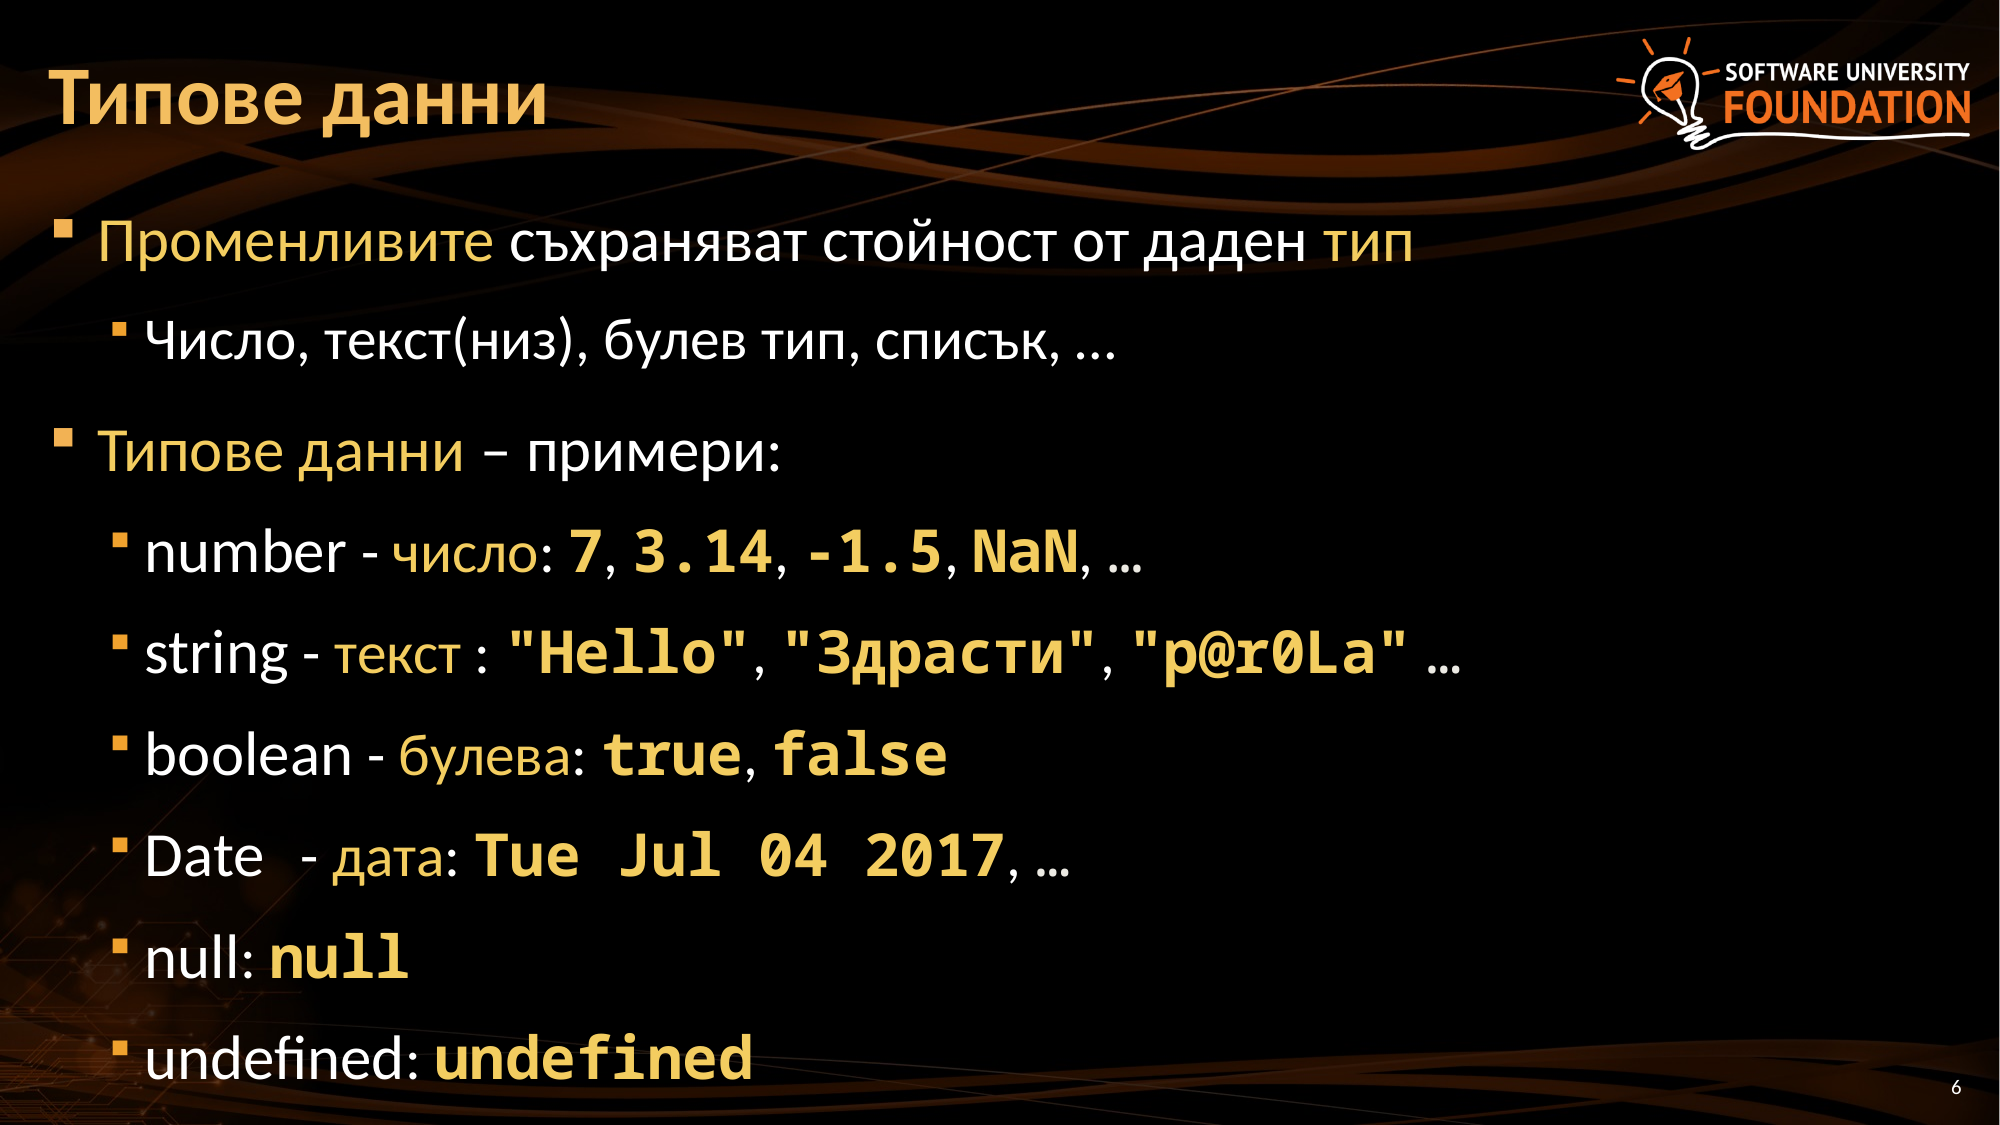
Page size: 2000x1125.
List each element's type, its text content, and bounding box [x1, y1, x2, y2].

picture [0, 0, 2000, 1125]
list Променливите съхраняват стойност от даден тип Число, текст(низ), булев тип, списък, … Типове данни – примери: number - число: 7, 3.14, -1.5, NaN, … string - текст : "Hello", "Здрасти", "p@r0La" … boolean - булева: true, false Date - дата: Tue Jul 04 2017, … null: null undefined: undefined [31, 188, 1968, 1103]
title Типове данни [30, 6, 1602, 189]
